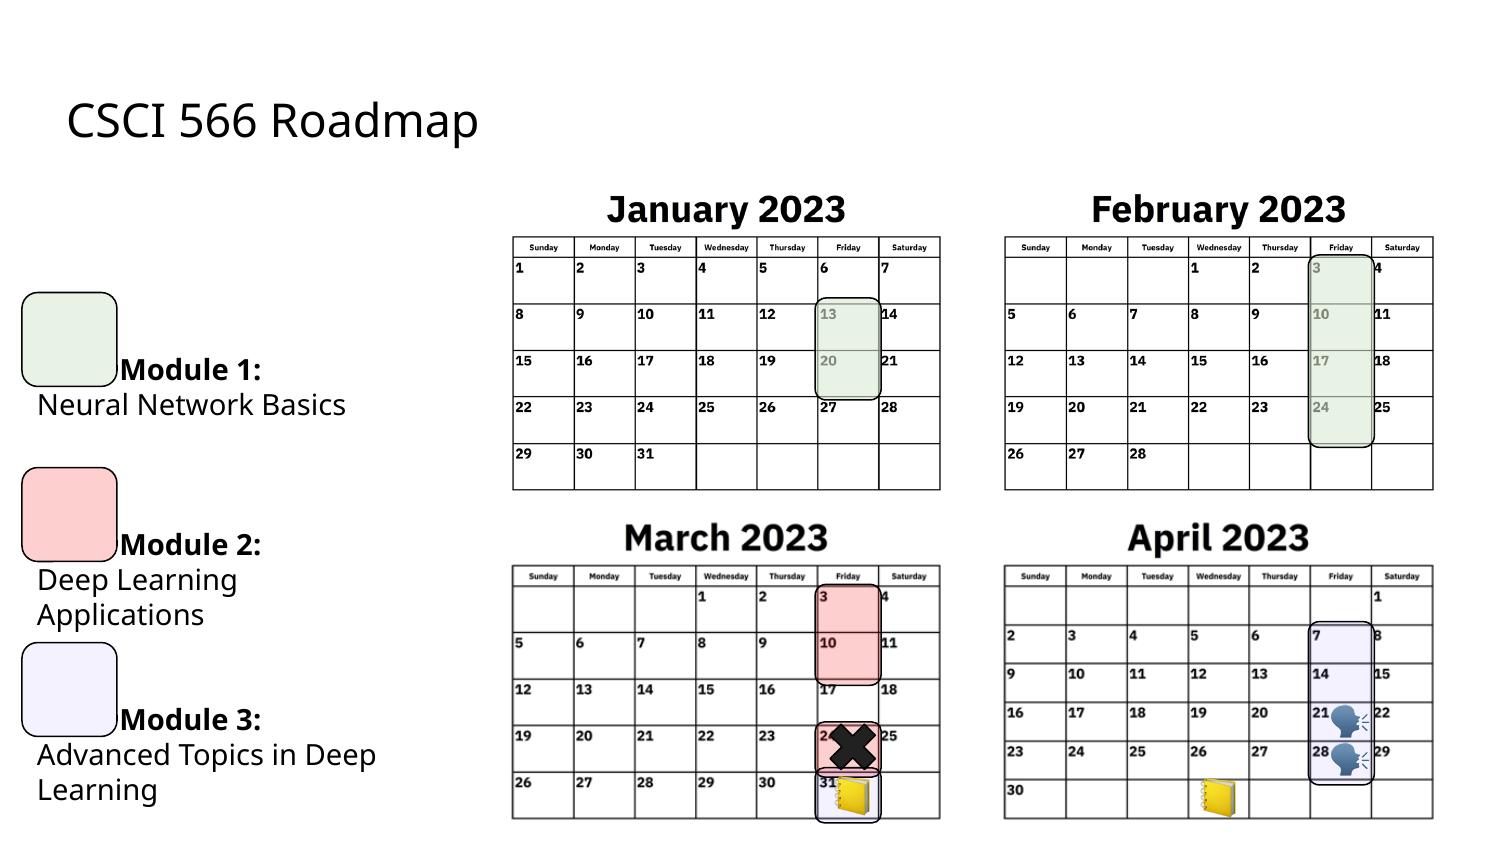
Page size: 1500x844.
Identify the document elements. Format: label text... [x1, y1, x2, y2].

picture [882, 492, 957, 621]
picture [832, 775, 873, 817]
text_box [21, 467, 882, 621]
picture [1198, 776, 1240, 818]
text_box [1328, 697, 1370, 777]
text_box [21, 621, 1375, 824]
title CSCI 566 Roadmap [51, 72, 1449, 167]
picture [988, 492, 1450, 824]
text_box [21, 173, 1450, 509]
